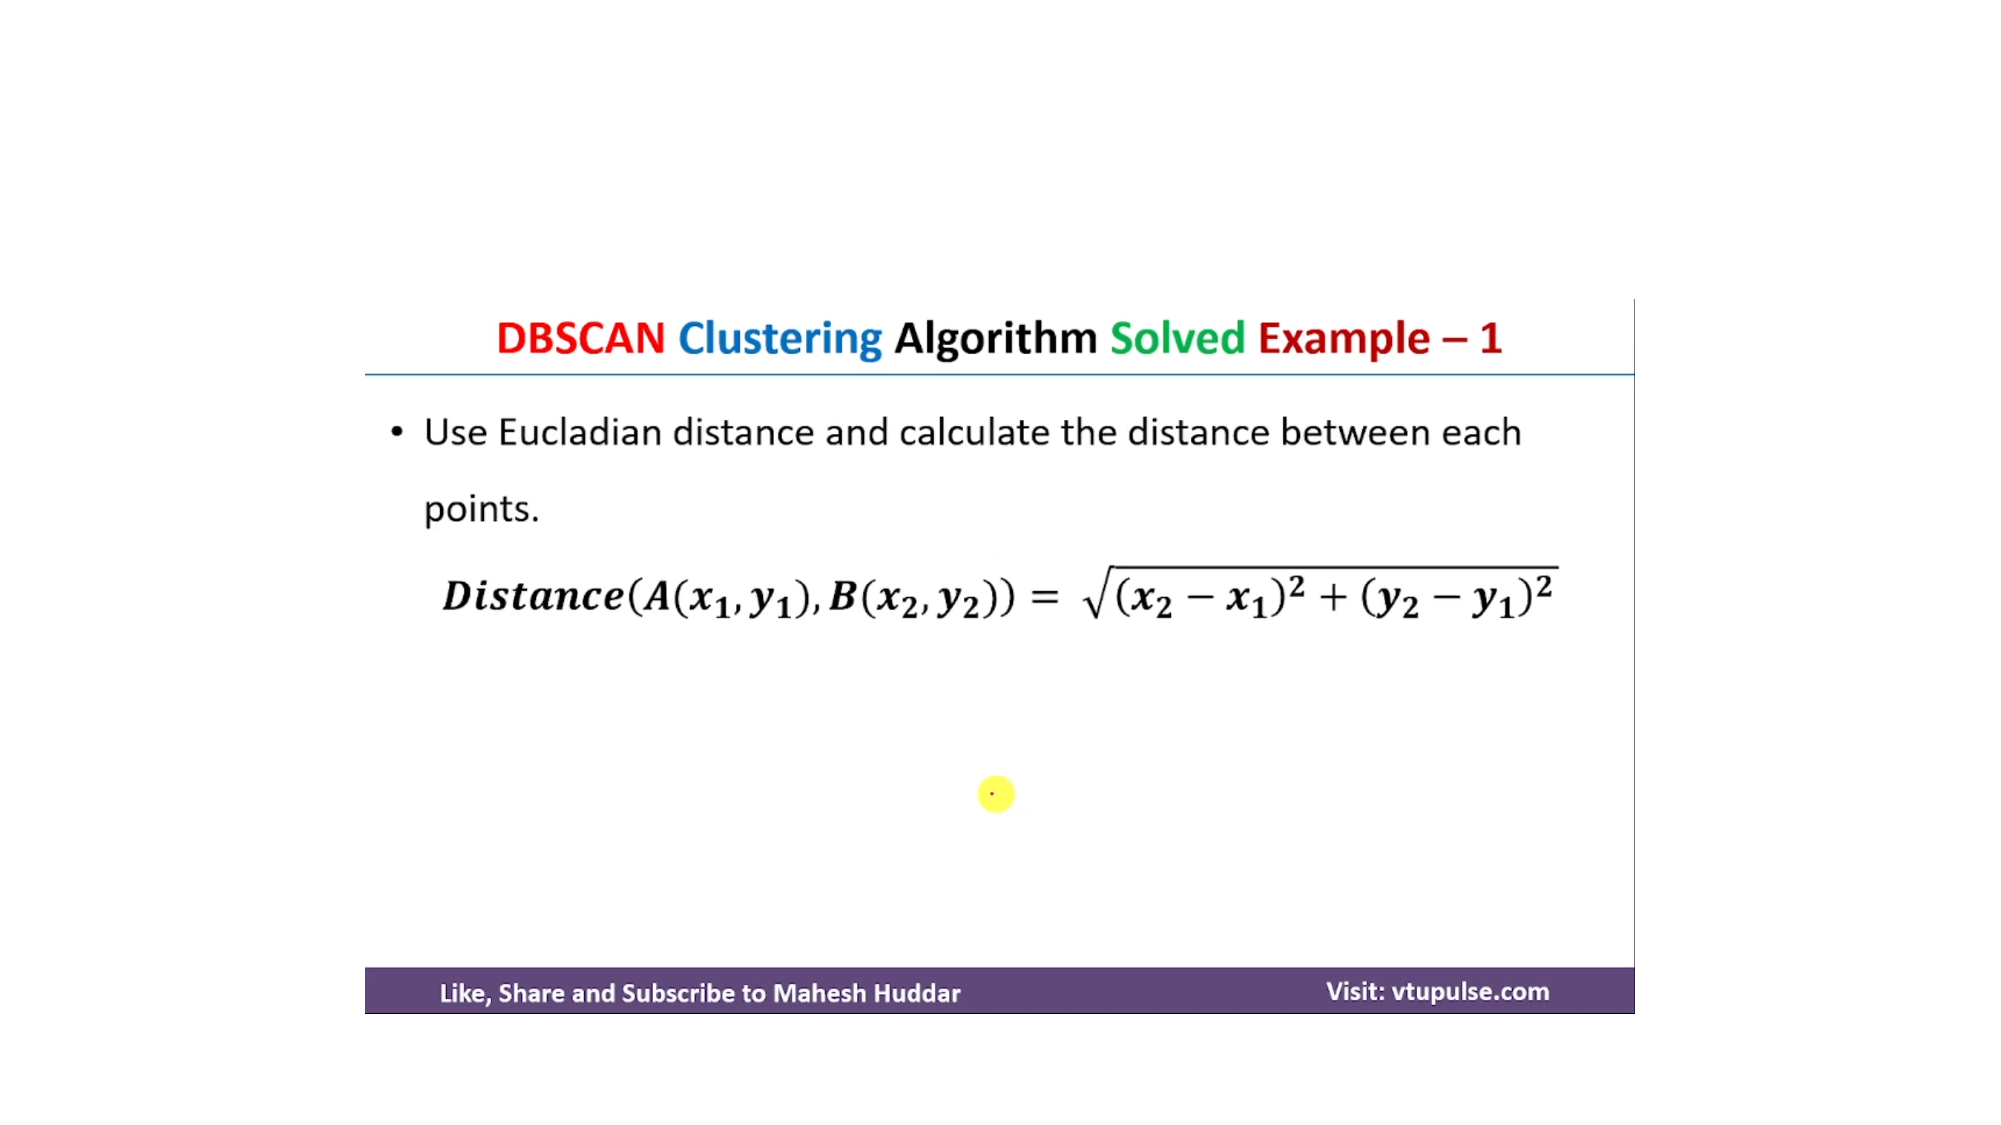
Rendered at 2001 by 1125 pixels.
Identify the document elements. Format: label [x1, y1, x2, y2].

list [365, 299, 1635, 1014]
